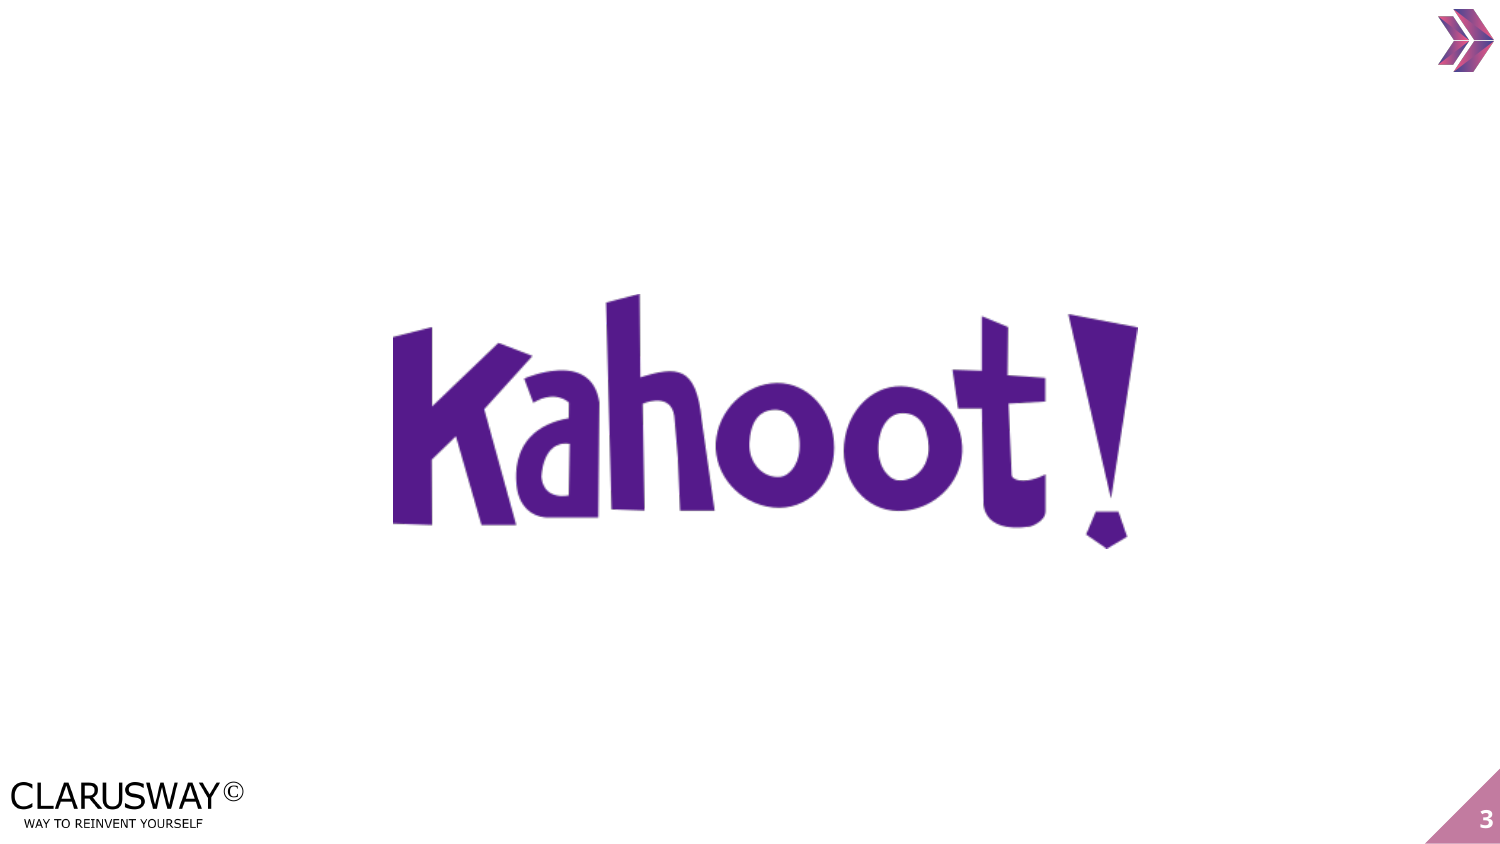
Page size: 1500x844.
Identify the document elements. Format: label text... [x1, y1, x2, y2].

slide_number 3 [1469, 804, 1494, 838]
picture [11, 782, 220, 828]
picture [393, 294, 1139, 550]
picture [1438, 9, 1494, 72]
